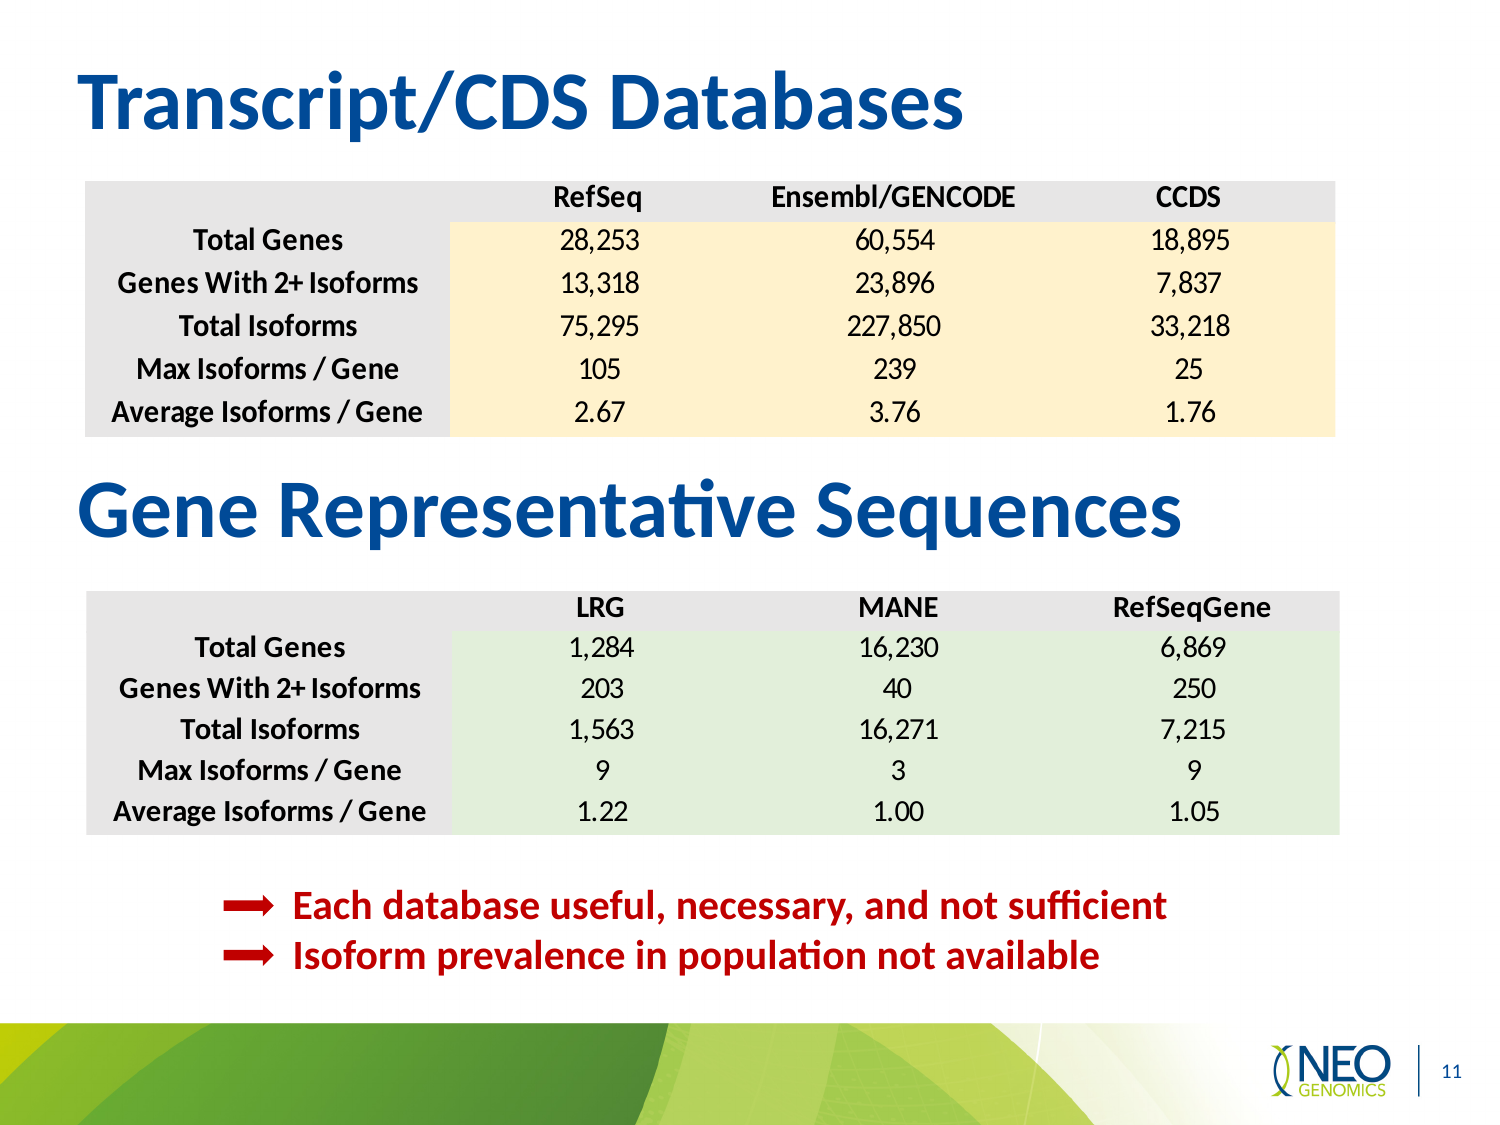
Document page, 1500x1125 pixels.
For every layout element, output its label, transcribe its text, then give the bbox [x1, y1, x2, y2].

text_box [223, 894, 274, 917]
text_box Gene Representative Sequences [77, 465, 1425, 582]
title Transcript/CDS Databases [77, 57, 1425, 174]
picture [0, 0, 1500, 1125]
text_box [223, 944, 274, 967]
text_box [82, 179, 1338, 439]
text_box Each database useful, necessary, and not sufficient Isoform prevalence in population not available [277, 870, 1226, 986]
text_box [84, 589, 1342, 837]
slide_number 11 [1396, 1048, 1463, 1100]
